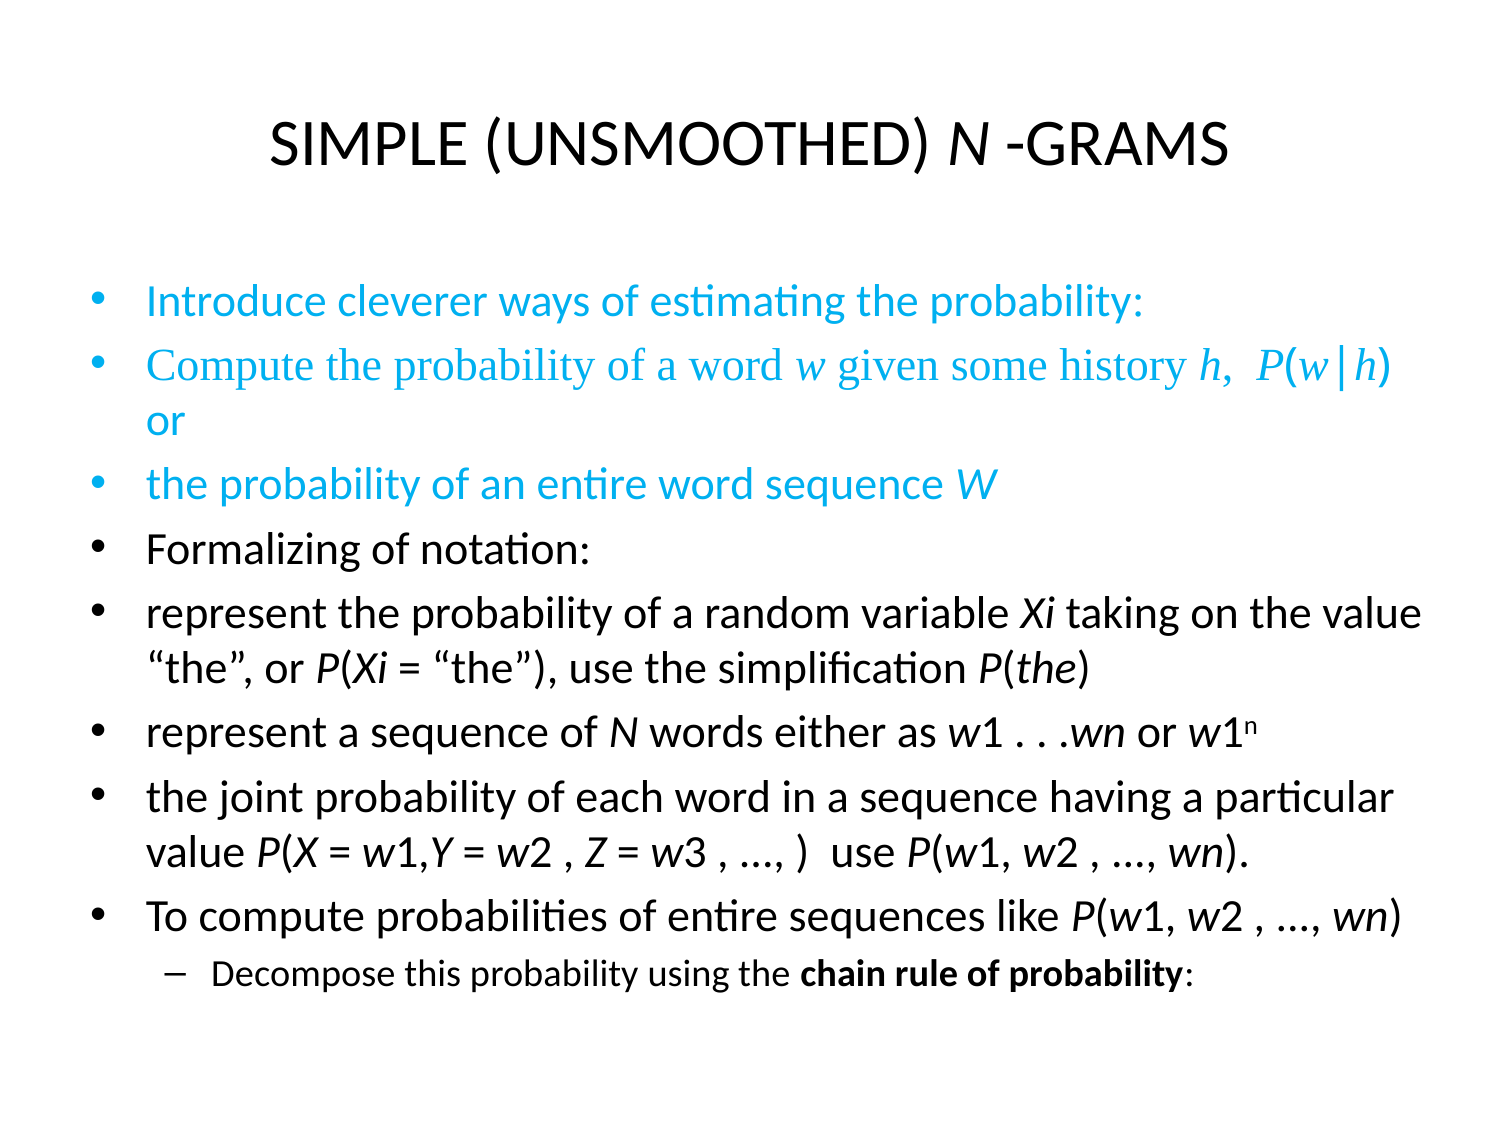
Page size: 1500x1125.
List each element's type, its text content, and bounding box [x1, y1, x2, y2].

title SIMPLE (UNSMOOTHED) N -GRAMS [75, 45, 1425, 233]
list Introduce cleverer ways of estimating the probability: Compute the probability of a word w given some history h, P(w|h) or the probability of an entire word sequence W Formalizing of notation: represent the probability of a random variable Xi taking on the value “the”, or P(Xi = “the”), use the simplification P(the) represent a sequence of N words either as w1 . . .wn or w1n the joint probability of each word in a sequence having a particular value P(X = w1,Y = w2 , Z = w3 , ..., ) use P(w1, w2 , ..., wn). To compute probabilities of entire sequences like P(w1, w2 , ..., wn) Decompose this probability using the chain rule of probability: [75, 262, 1450, 1005]
